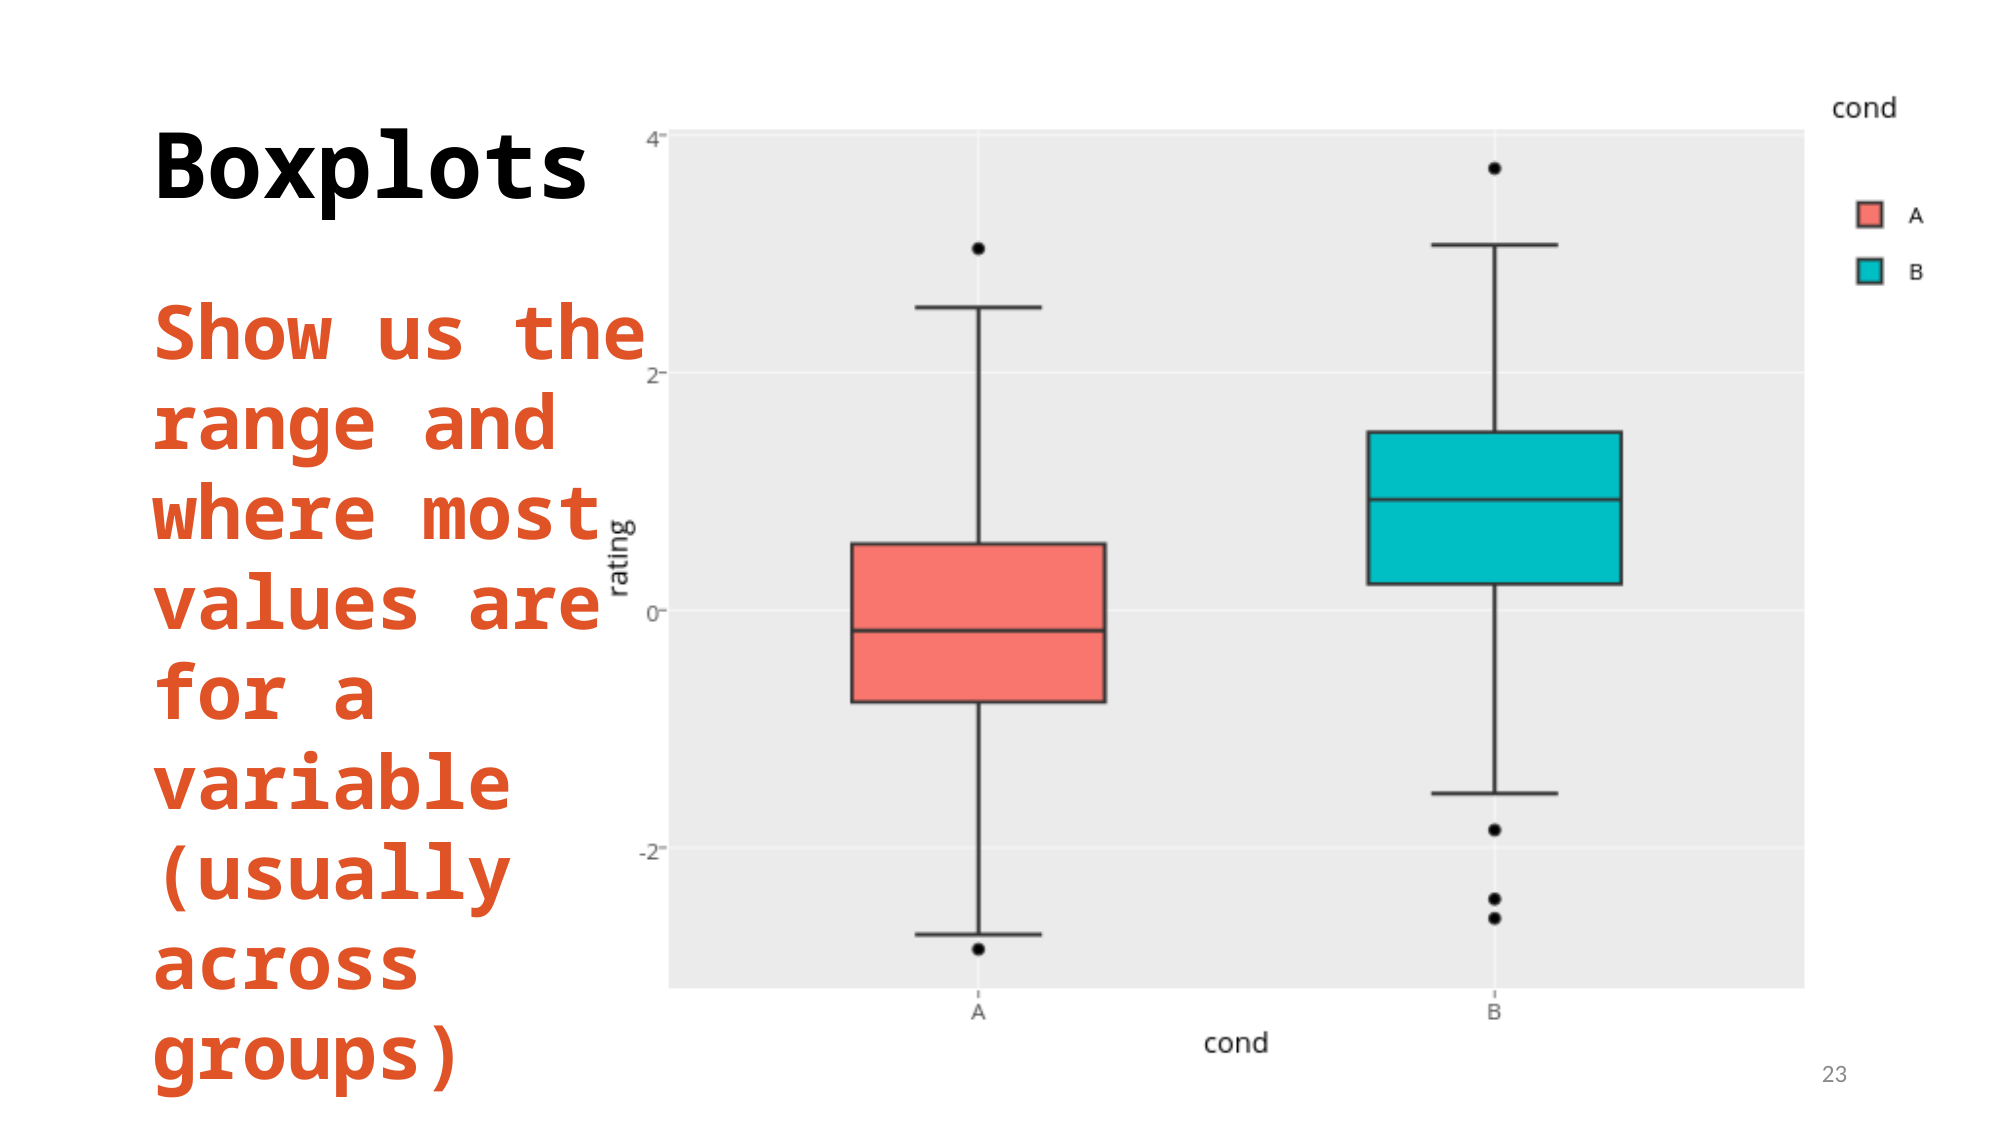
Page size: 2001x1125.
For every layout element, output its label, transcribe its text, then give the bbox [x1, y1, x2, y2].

picture [597, 85, 1963, 1061]
slide_number 23 [1412, 1061, 1863, 1103]
text_box Show us the range and where most values are for a variable (usually across groups) [137, 277, 769, 1102]
title Boxplots [137, 59, 1863, 277]
